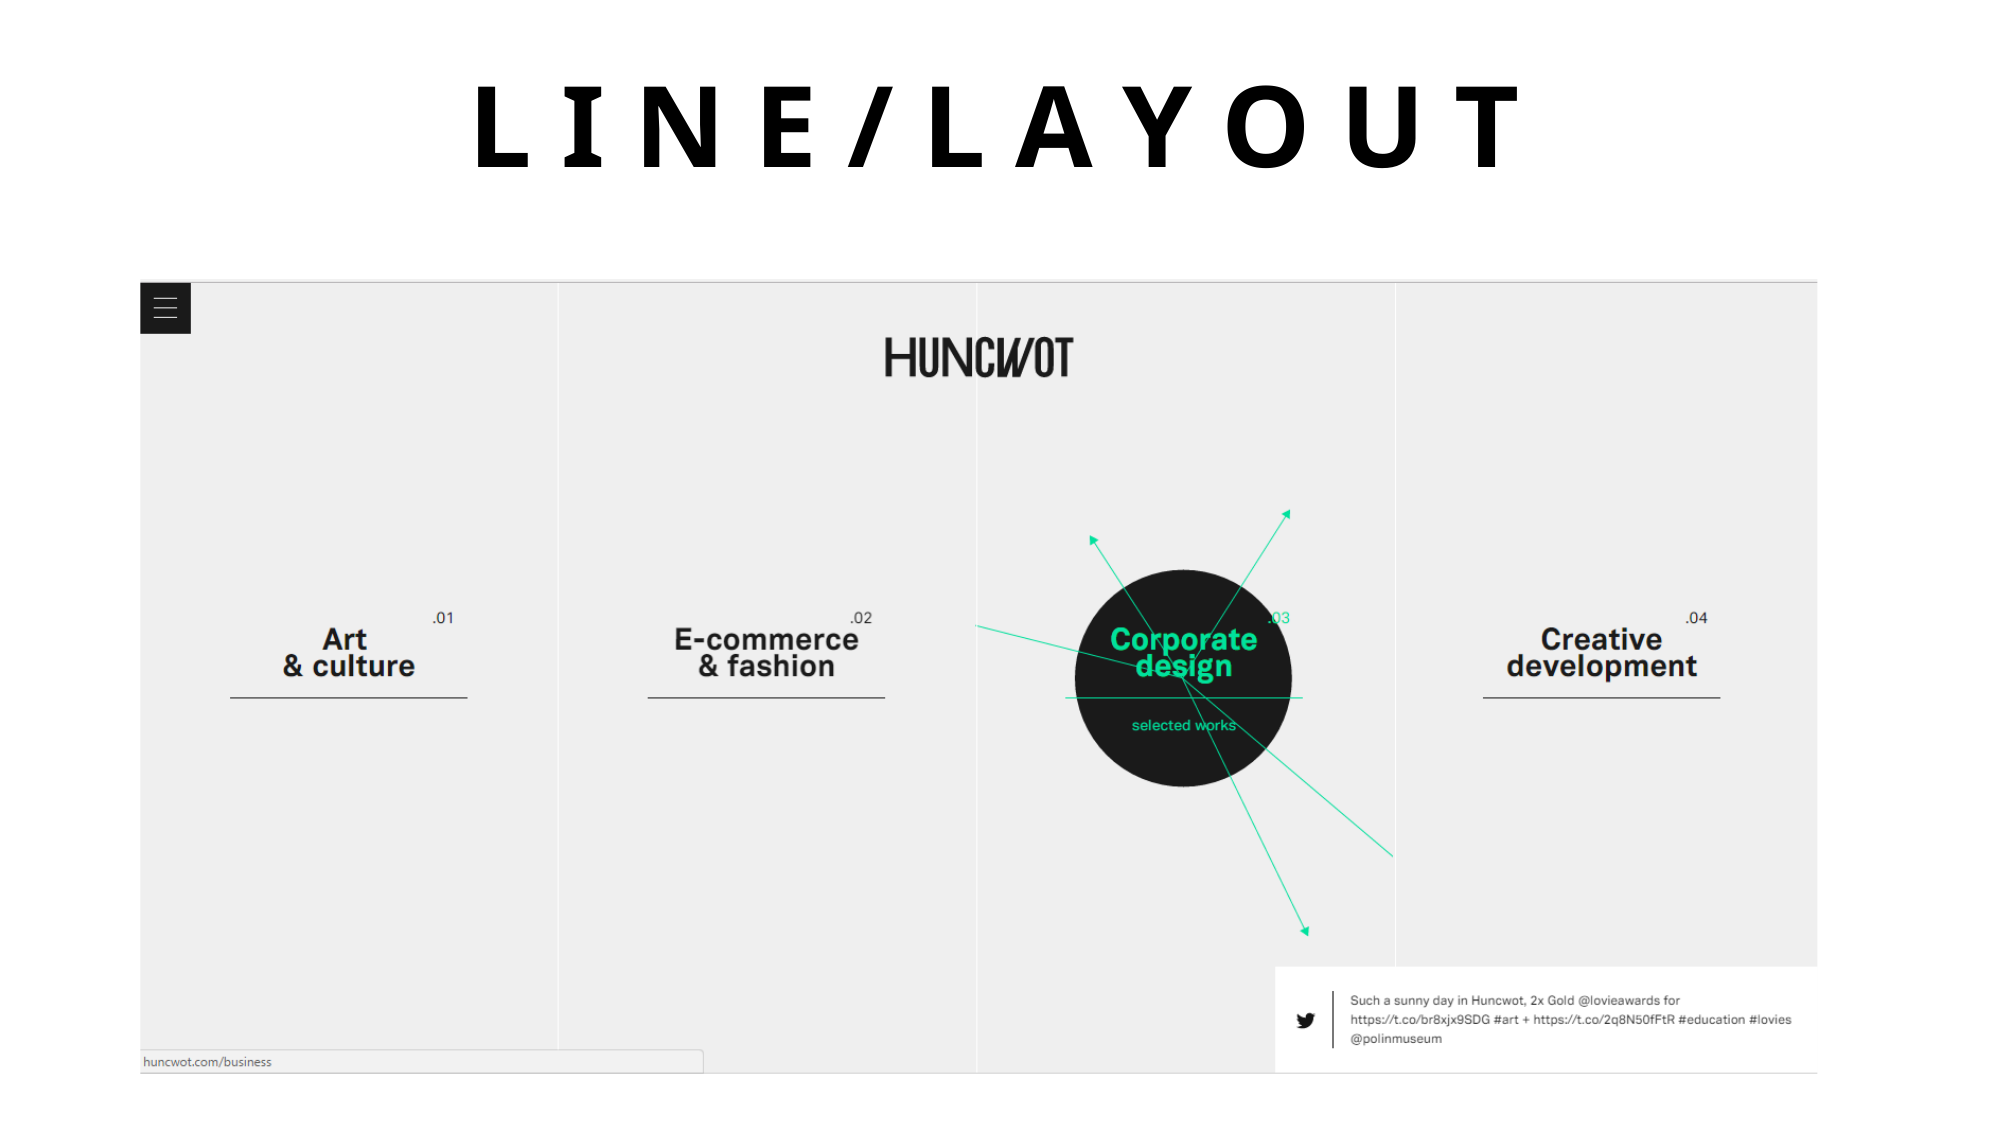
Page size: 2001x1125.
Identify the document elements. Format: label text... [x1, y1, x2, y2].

text_box L I N E / L A Y O U T [183, 47, 1807, 198]
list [140, 279, 1818, 1074]
